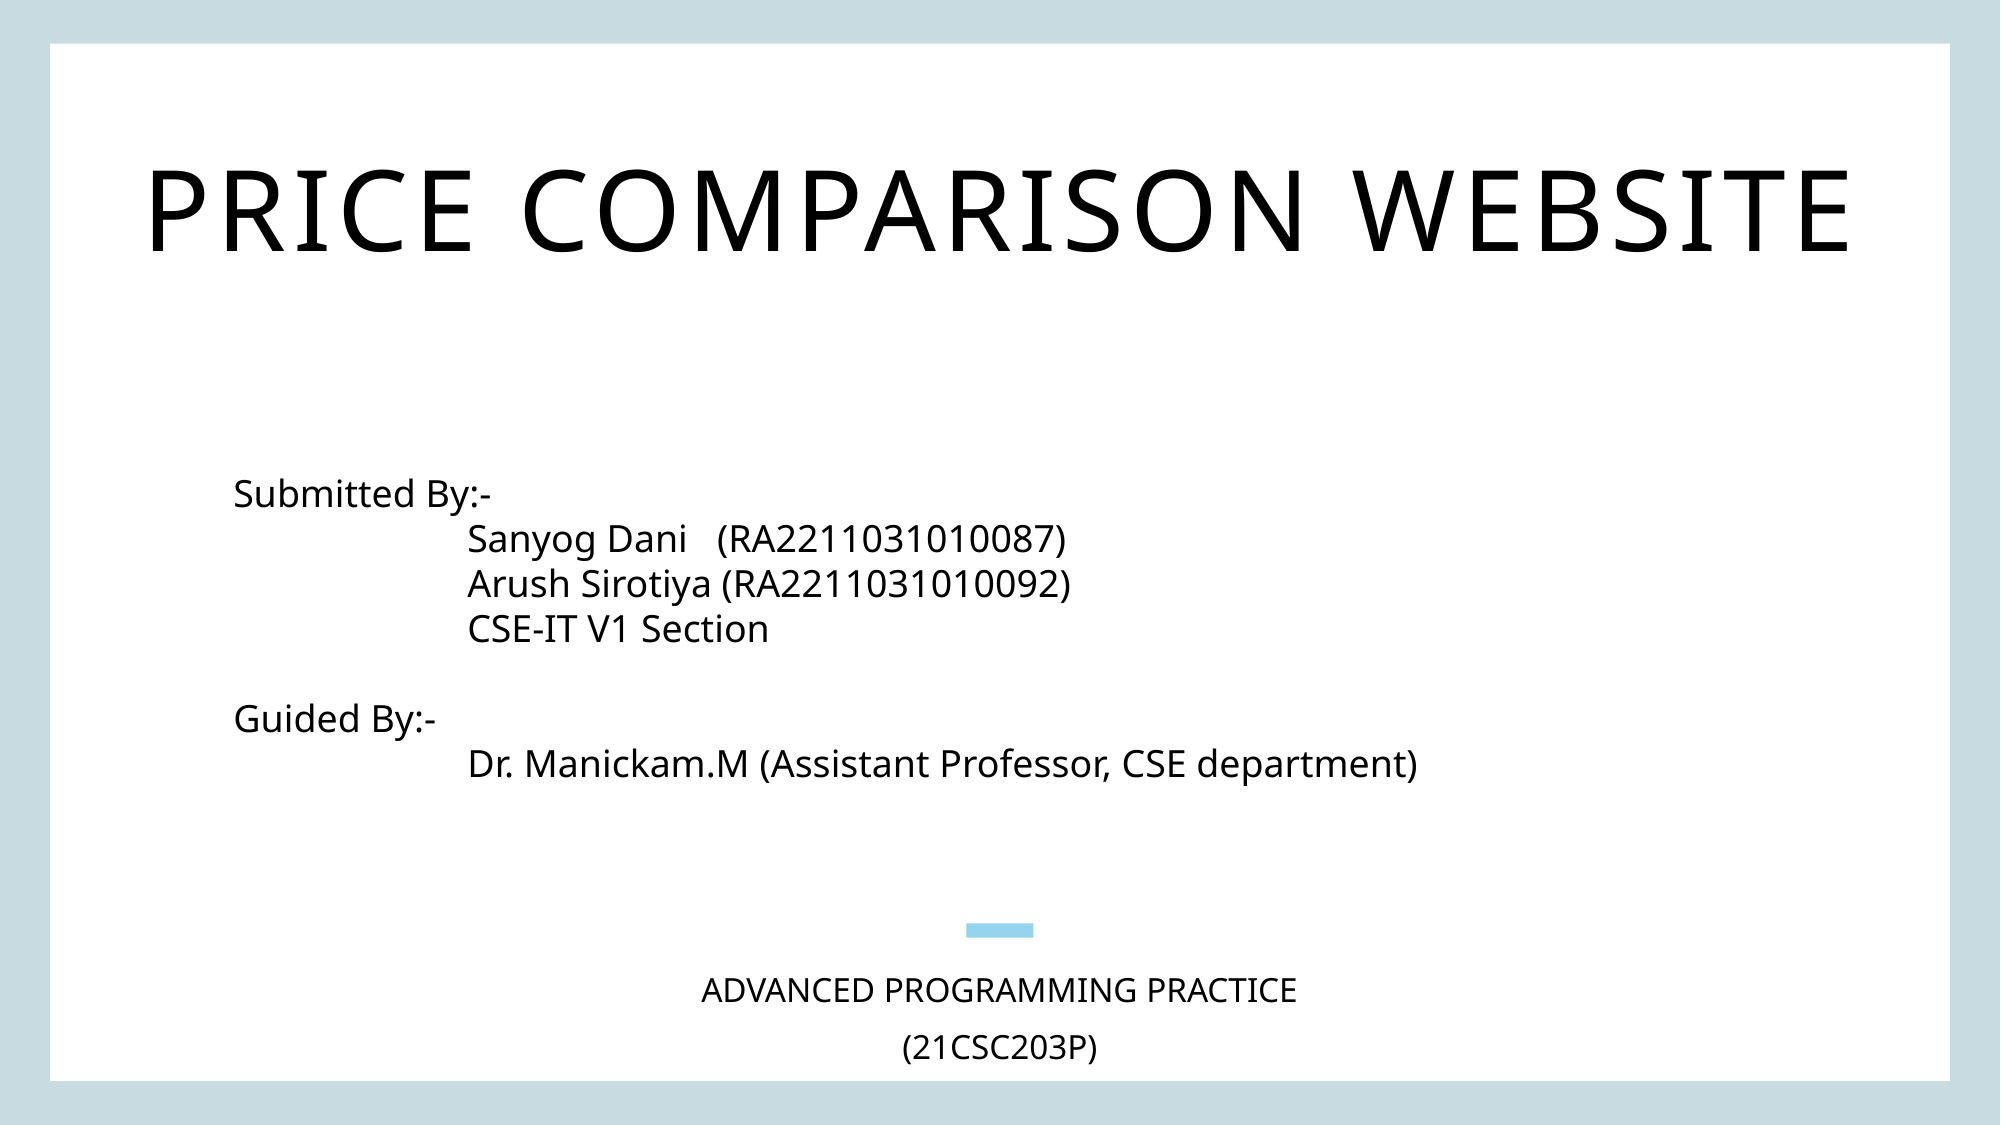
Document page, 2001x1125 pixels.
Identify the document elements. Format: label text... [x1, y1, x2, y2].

title Price comparison website [137, 162, 1863, 268]
subtitle Advanced programming practice (21CSC203P) [249, 974, 1750, 1033]
text_box Submitted By:- Sanyog Dani (RA2211031010087) Arush Sirotiya (RA2211031010092) CSE-IT V1 Section Guided By:- Dr. Manickam.M (Assistant Professor, CSE department) [218, 462, 1924, 793]
